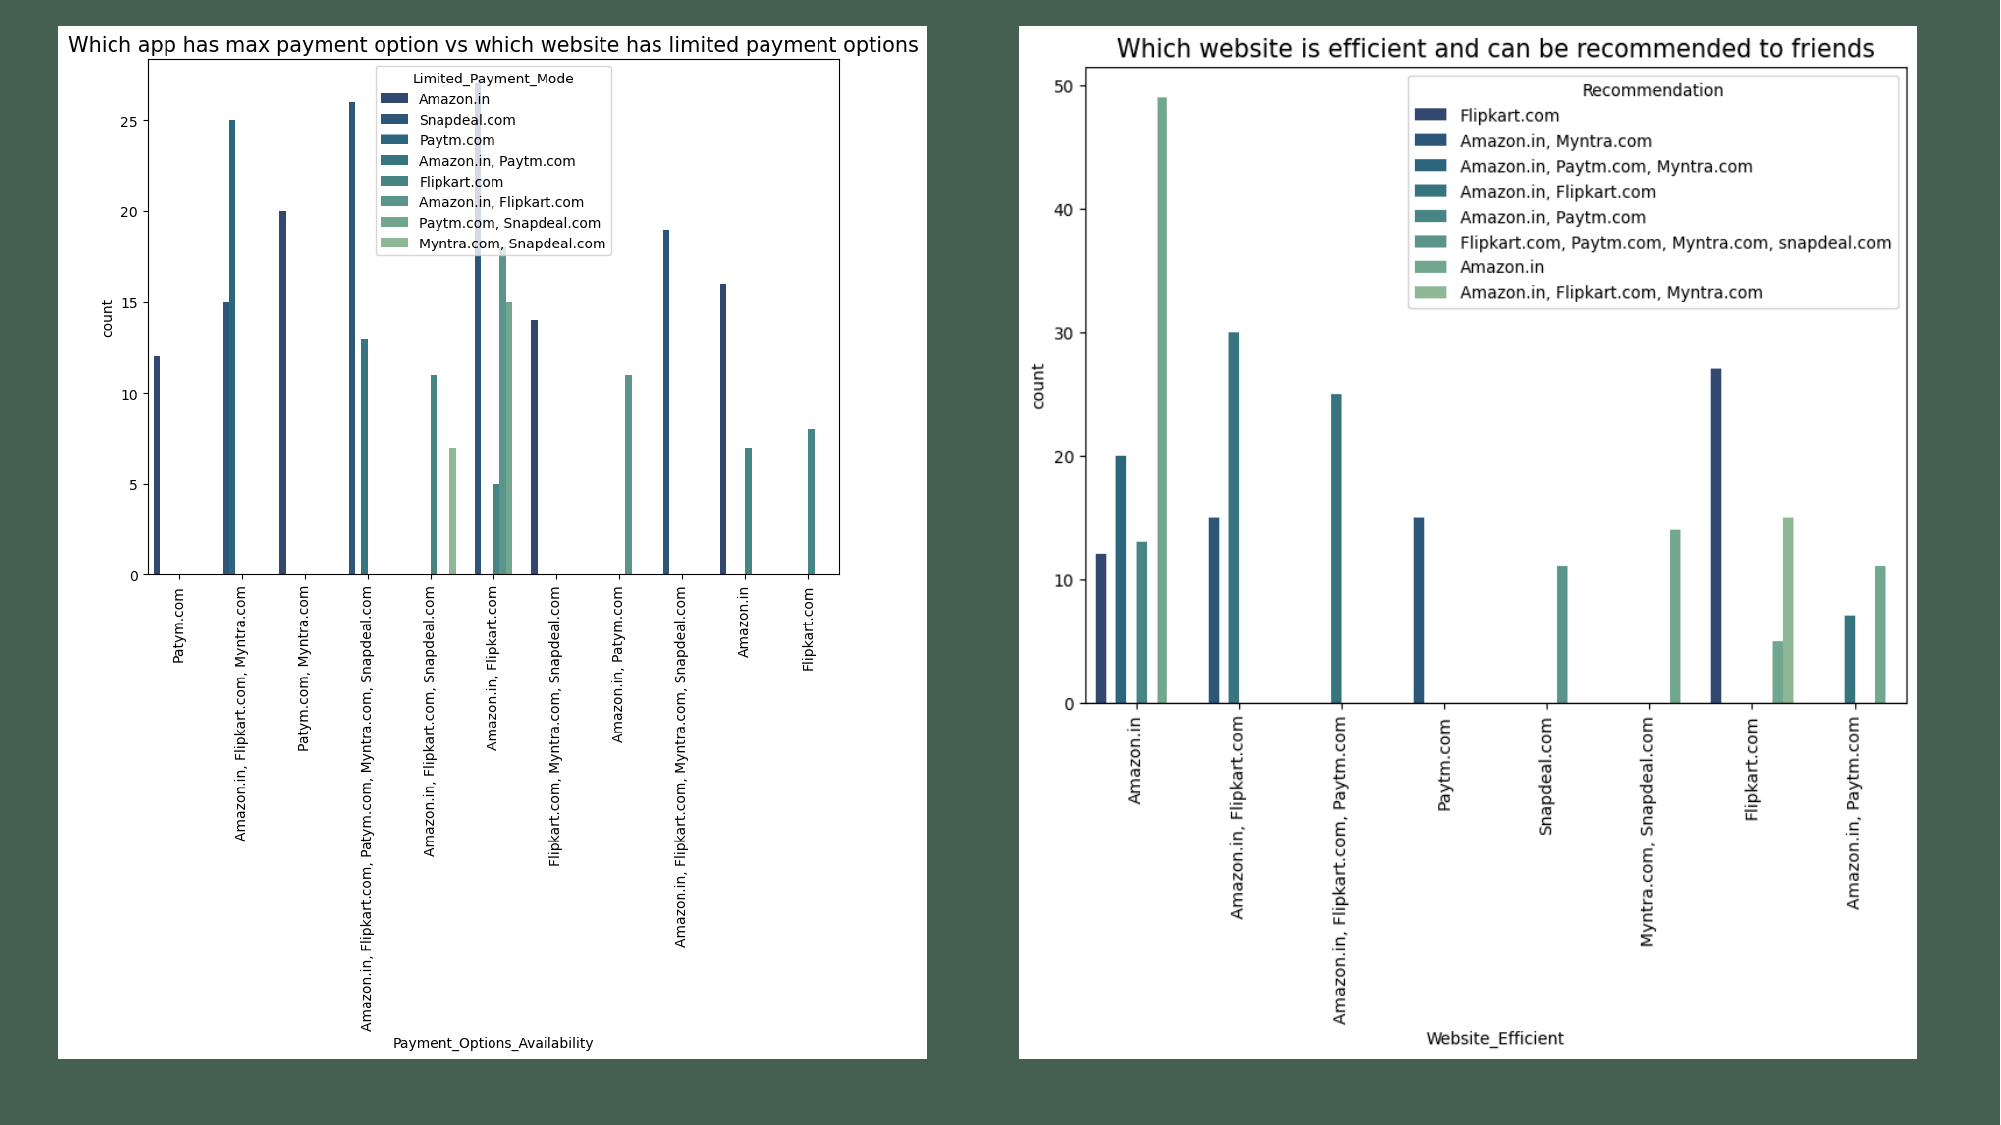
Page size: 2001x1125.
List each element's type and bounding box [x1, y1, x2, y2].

picture [1019, 26, 1917, 1059]
picture [58, 26, 927, 1059]
